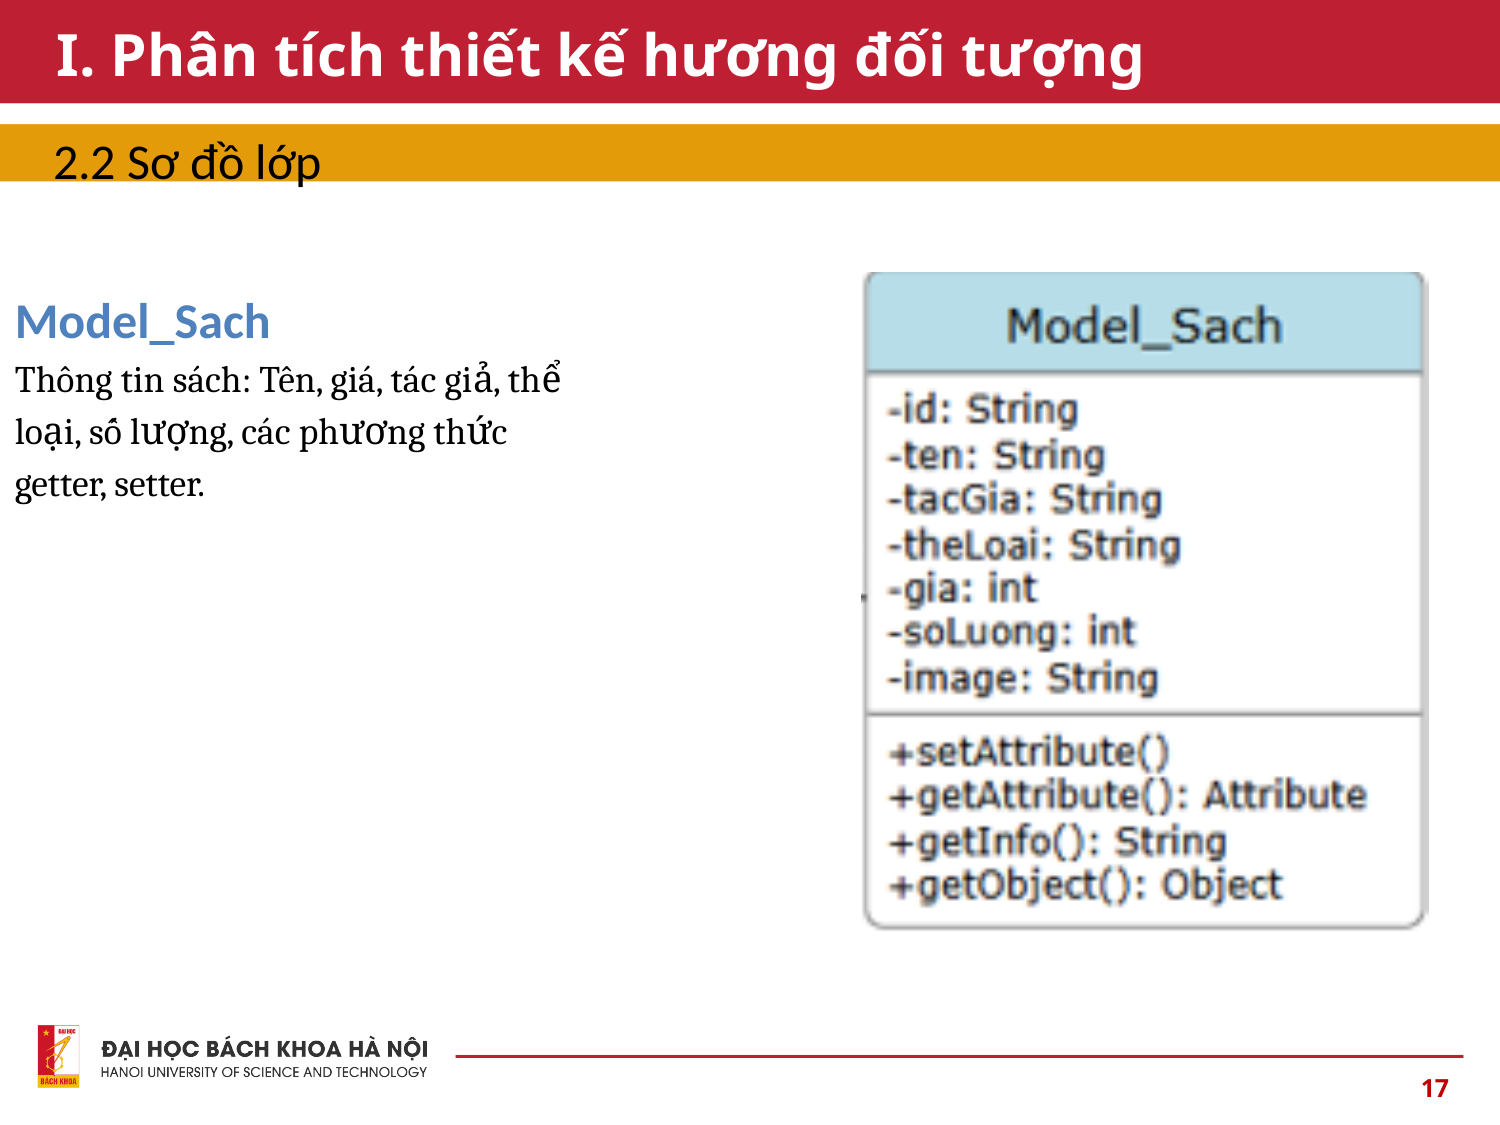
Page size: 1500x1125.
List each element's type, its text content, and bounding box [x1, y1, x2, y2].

title I. Phân tích thiết kế hương đối tượng [41, 18, 1459, 90]
text_box Model_Sach Thông tin sách: Tên, giá, tác giả, thể loại, số lượng, các phương thức getter, setter. [0, 272, 578, 512]
slide_number 17 [1126, 1065, 1464, 1125]
picture [0, 0, 1500, 1125]
text_box 2.2 Sơ đồ lớp [38, 122, 338, 198]
